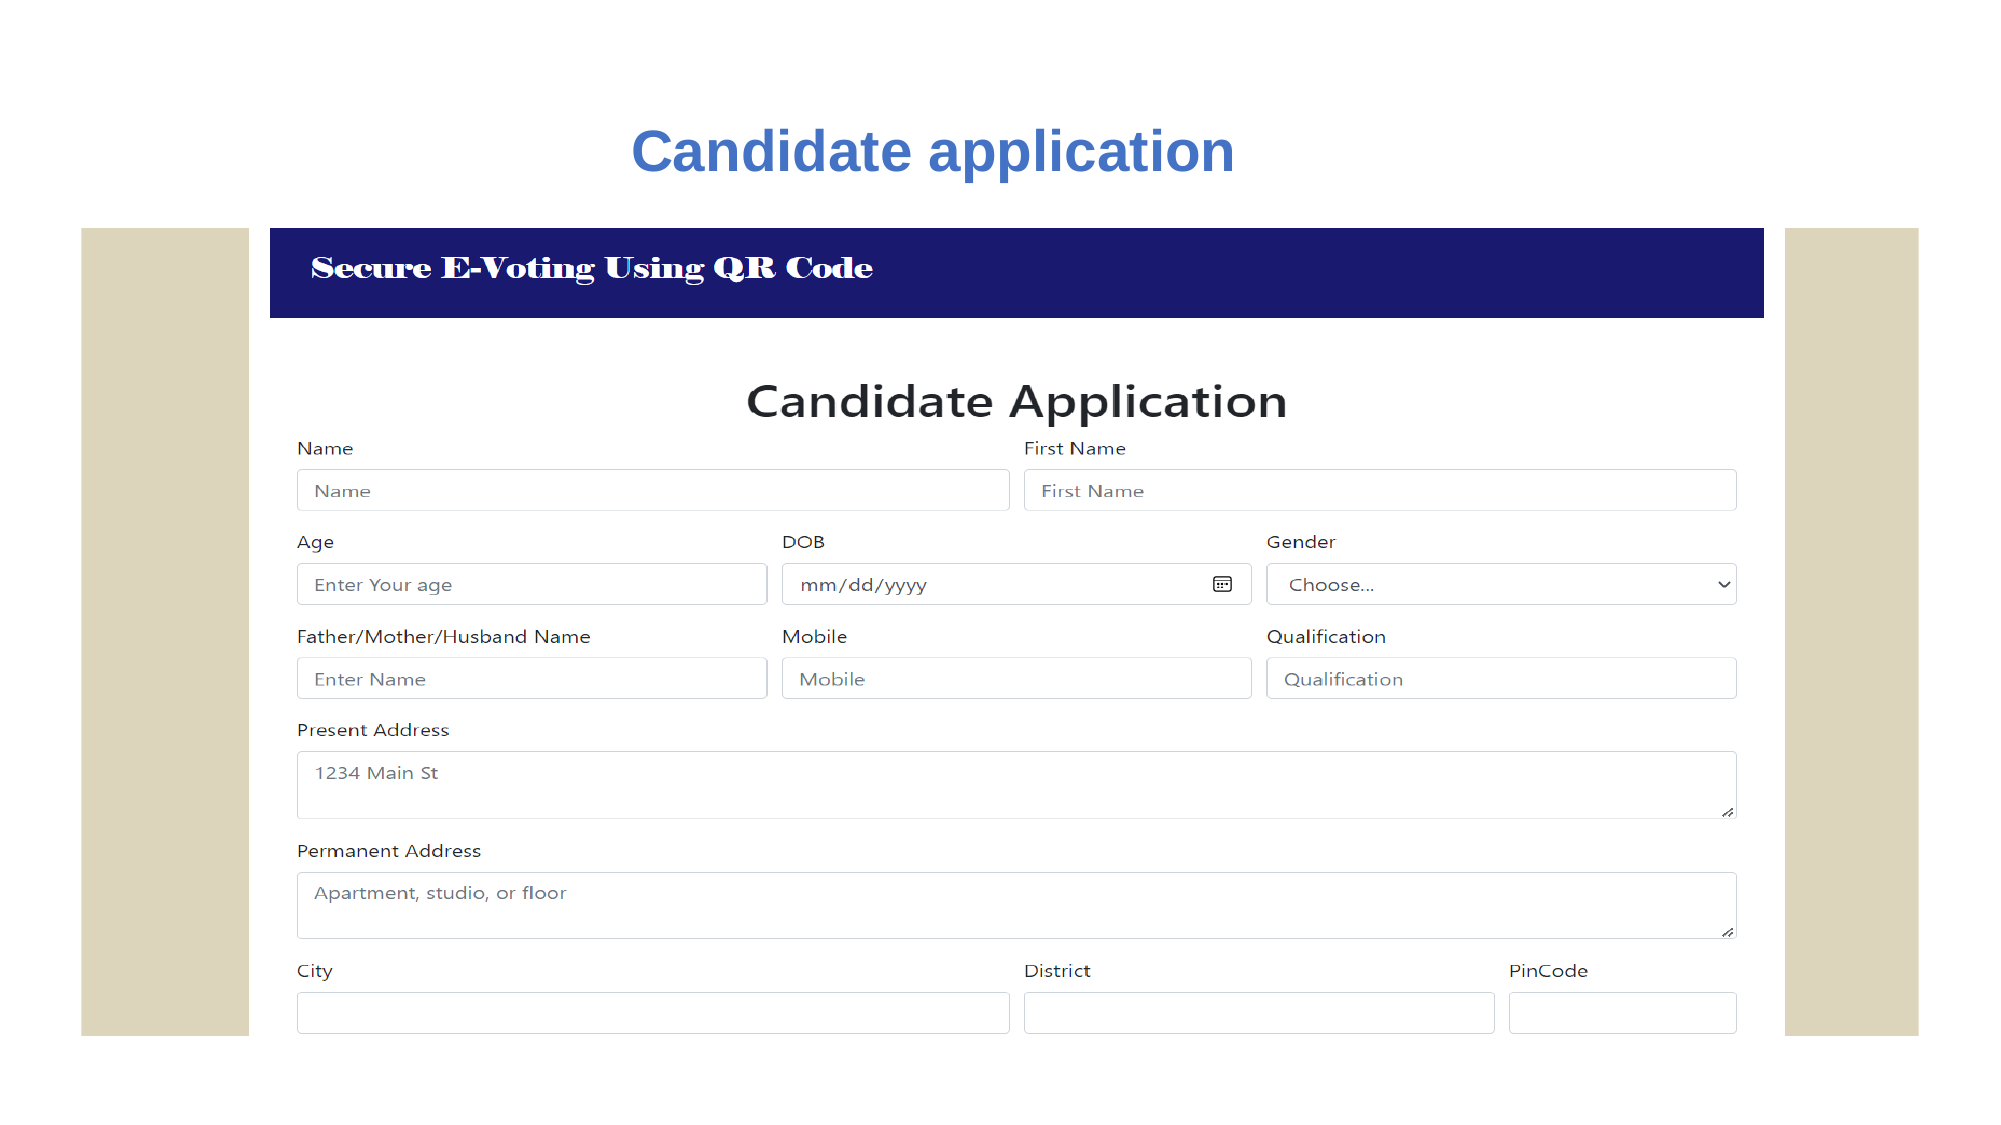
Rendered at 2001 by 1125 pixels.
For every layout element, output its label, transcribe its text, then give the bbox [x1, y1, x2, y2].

title Candidate application [616, 44, 1359, 228]
picture [81, 228, 1919, 1036]
